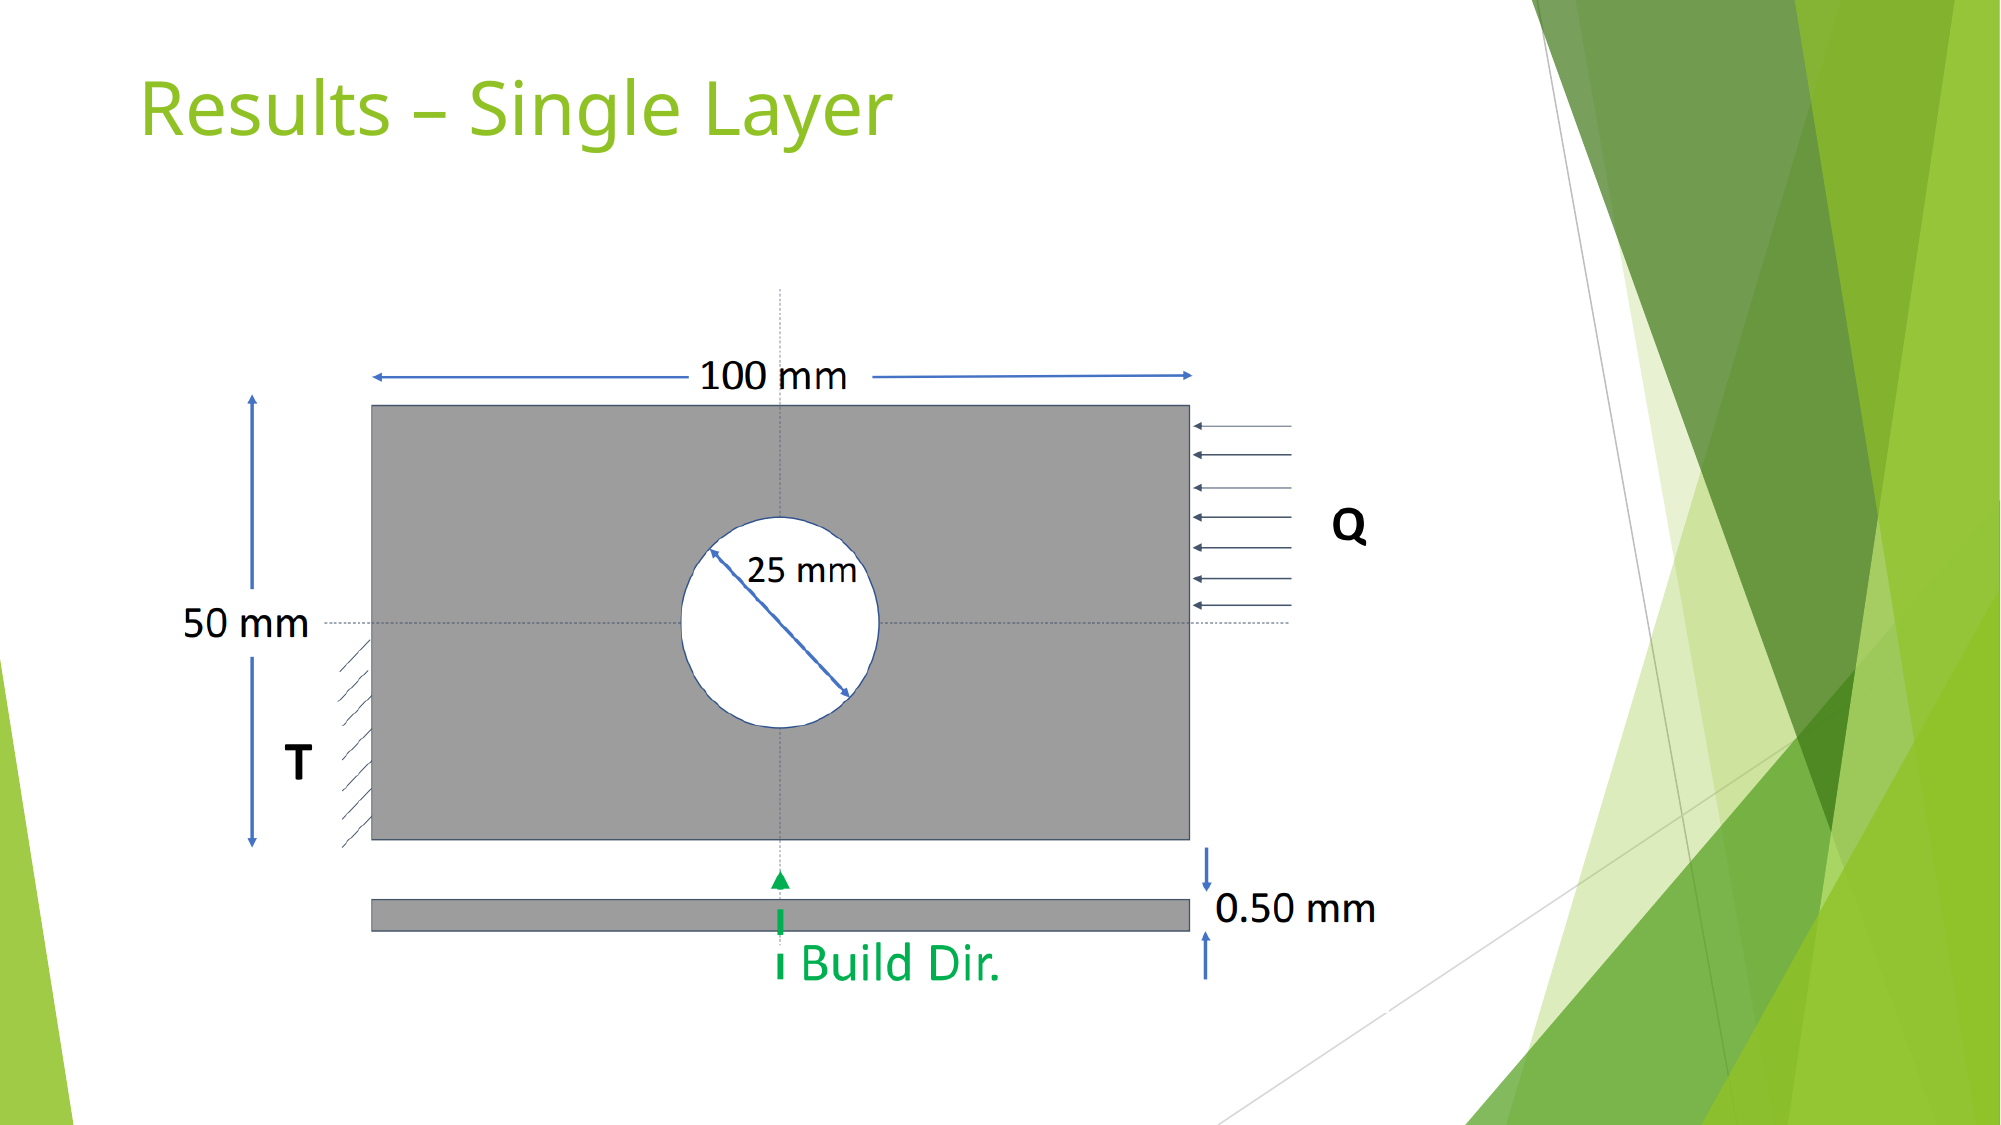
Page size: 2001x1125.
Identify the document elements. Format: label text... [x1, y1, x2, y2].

picture [123, 289, 1390, 1014]
title Results – Single Layer [123, 52, 1534, 270]
